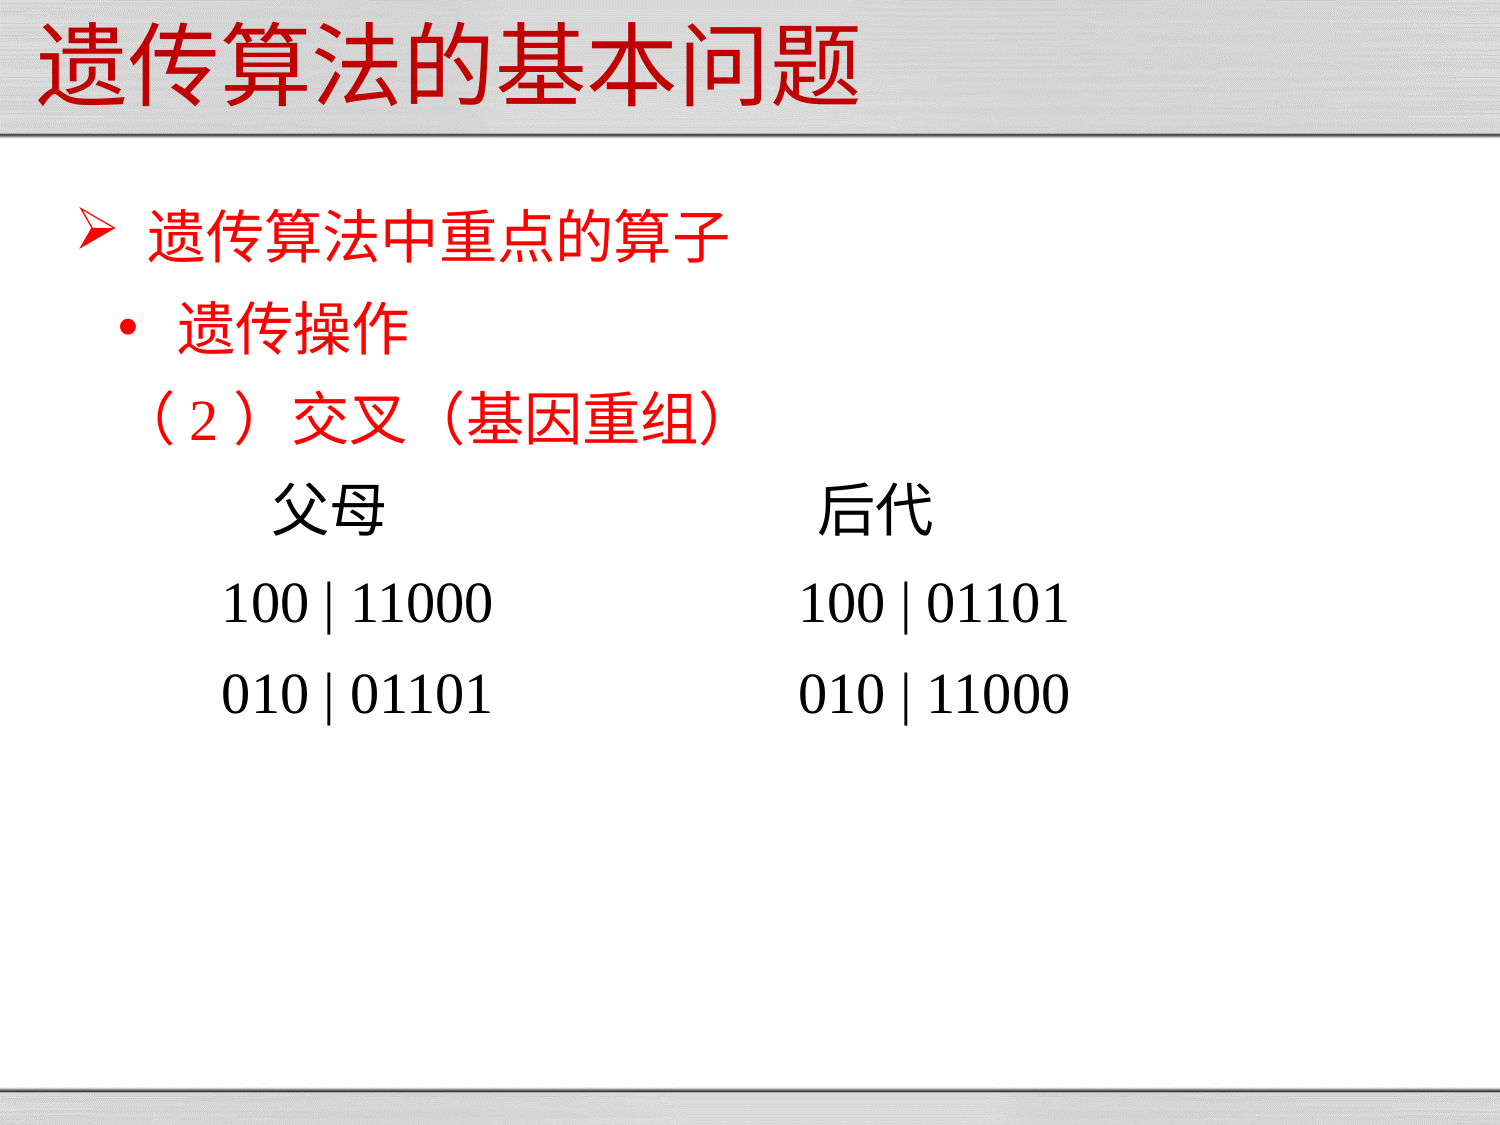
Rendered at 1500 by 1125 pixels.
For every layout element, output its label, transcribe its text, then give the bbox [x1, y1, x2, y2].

title 遗传算法的基本问题 [25, 11, 1469, 130]
text_box 遗传算法中重点的算子 遗传操作 （2）交叉（基因重组） 父母 后代 100 | 11000 100 | 01101 010 | 01101 010 | 11000 [59, 172, 1427, 733]
picture [0, 0, 1500, 1125]
